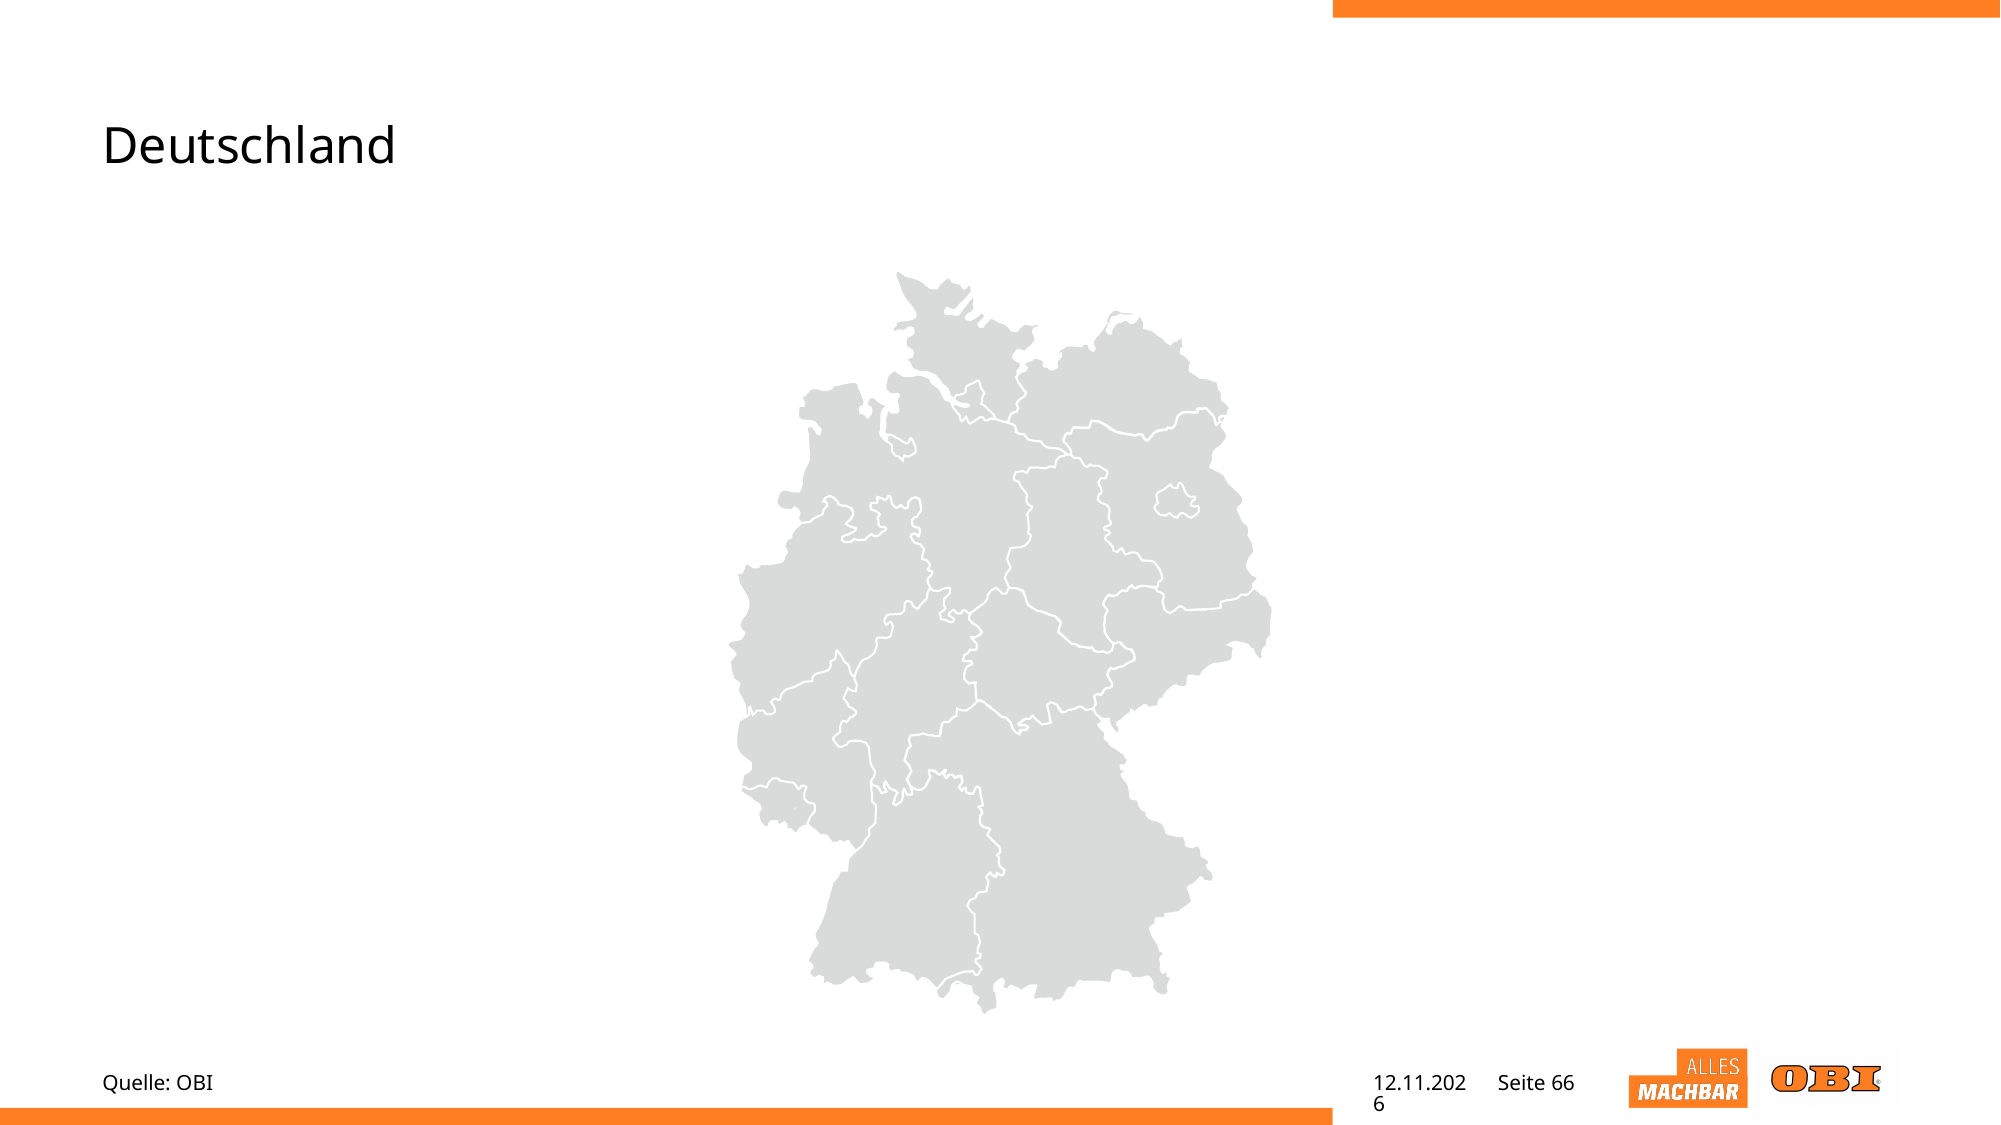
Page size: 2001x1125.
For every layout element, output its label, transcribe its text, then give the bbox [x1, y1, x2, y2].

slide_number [1373, 1071, 1475, 1097]
footer Quelle: OBI [102, 1071, 1271, 1097]
picture [1754, 1048, 1898, 1107]
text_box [727, 269, 1273, 1016]
slide_number Seite 66 [1497, 1071, 1588, 1097]
picture [1638, 1058, 1739, 1100]
title Deutschland [102, 112, 1880, 174]
